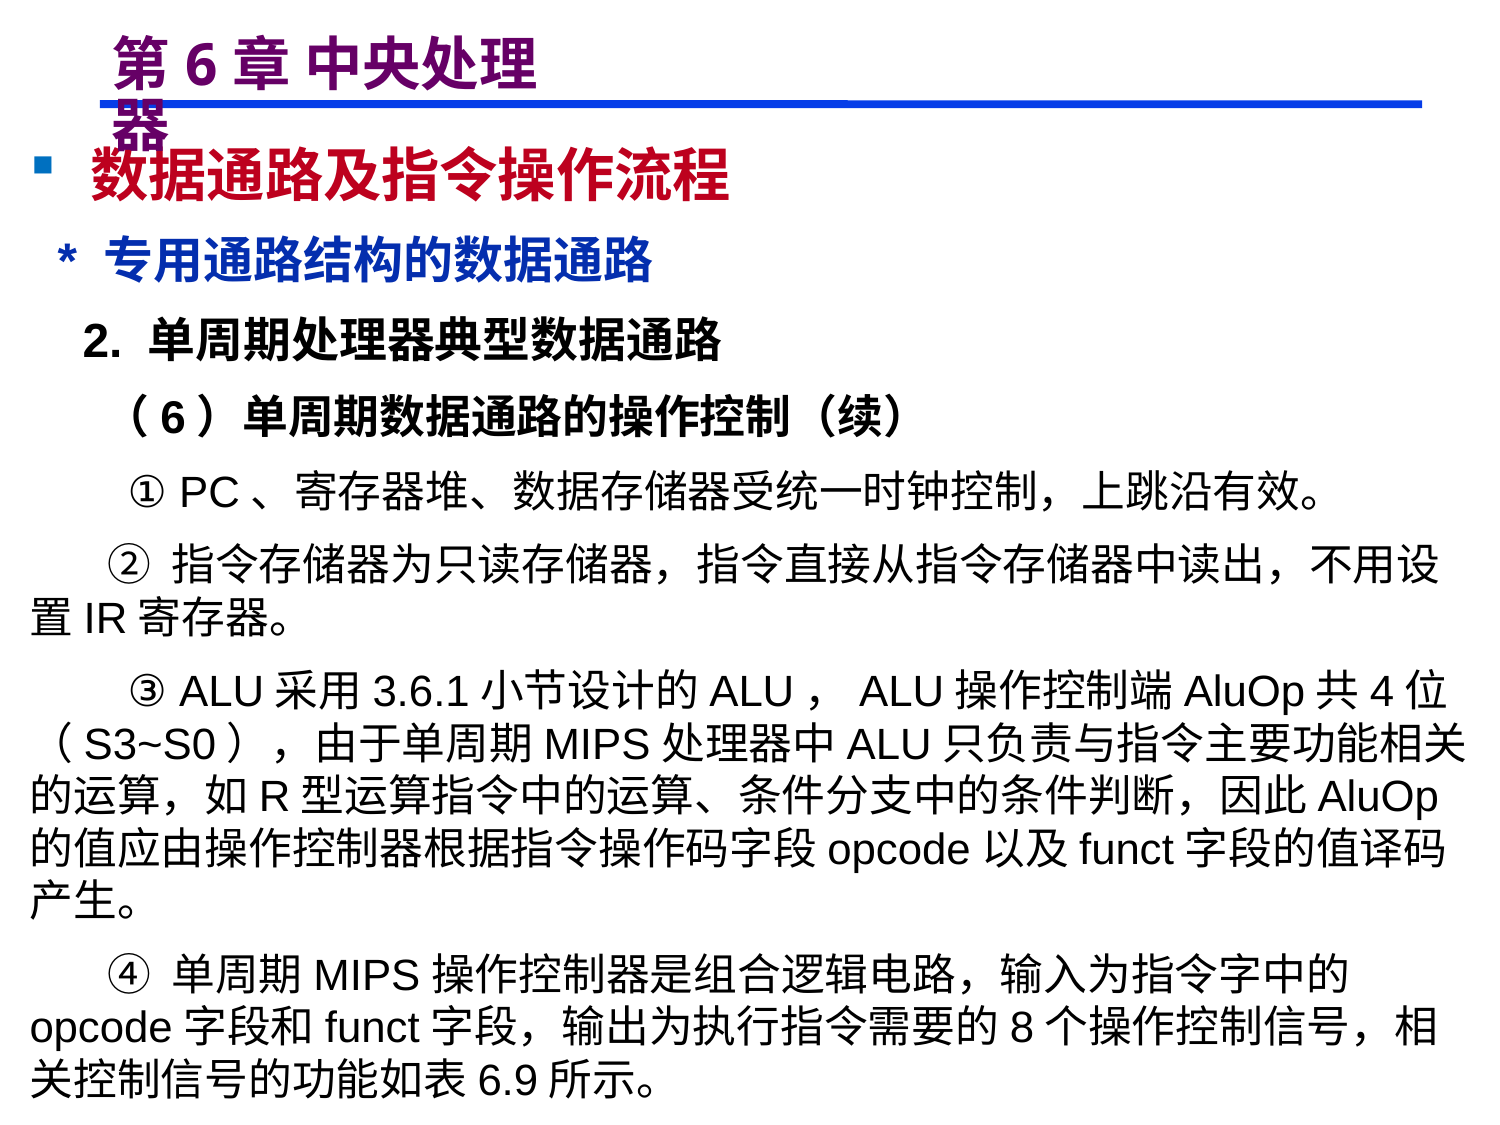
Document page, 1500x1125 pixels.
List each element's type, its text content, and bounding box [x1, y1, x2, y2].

title 第6章 中央处理器 [100, 32, 593, 230]
subtitle 数据通路及指令操作流程 * 专用通路结构的数据通路 2. 单周期处理器典型数据通路 （6）单周期数据通路的操作控制（续） ① PC、寄存器堆、数据存储器受统一时钟控制，上跳沿有效。 ② 指令存储器为只读存储器，指令直接从指令存储器中读出，不用设置IR寄存器。 ③ ALU采用3.6.1小节设计的ALU，ALU操作控制端AluOp共4位（S3~S0），由于单周期MIPS处理器中ALU只负责与指令主要功能相关的运算，如R型运算指令中的运算、条件分支中的条件判断，因此AluOp的值应由操作控制器根据指令操作码字段opcode以及funct字段的值译码产生。 ④ 单周期MIPS操作控制器是组合逻辑电路，输入为指令字中的opcode字段和funct字段，输出为执行指令需要的8个操作控制信号，相关控制信号的功能如表6.9所示。 [14, 129, 1486, 1060]
